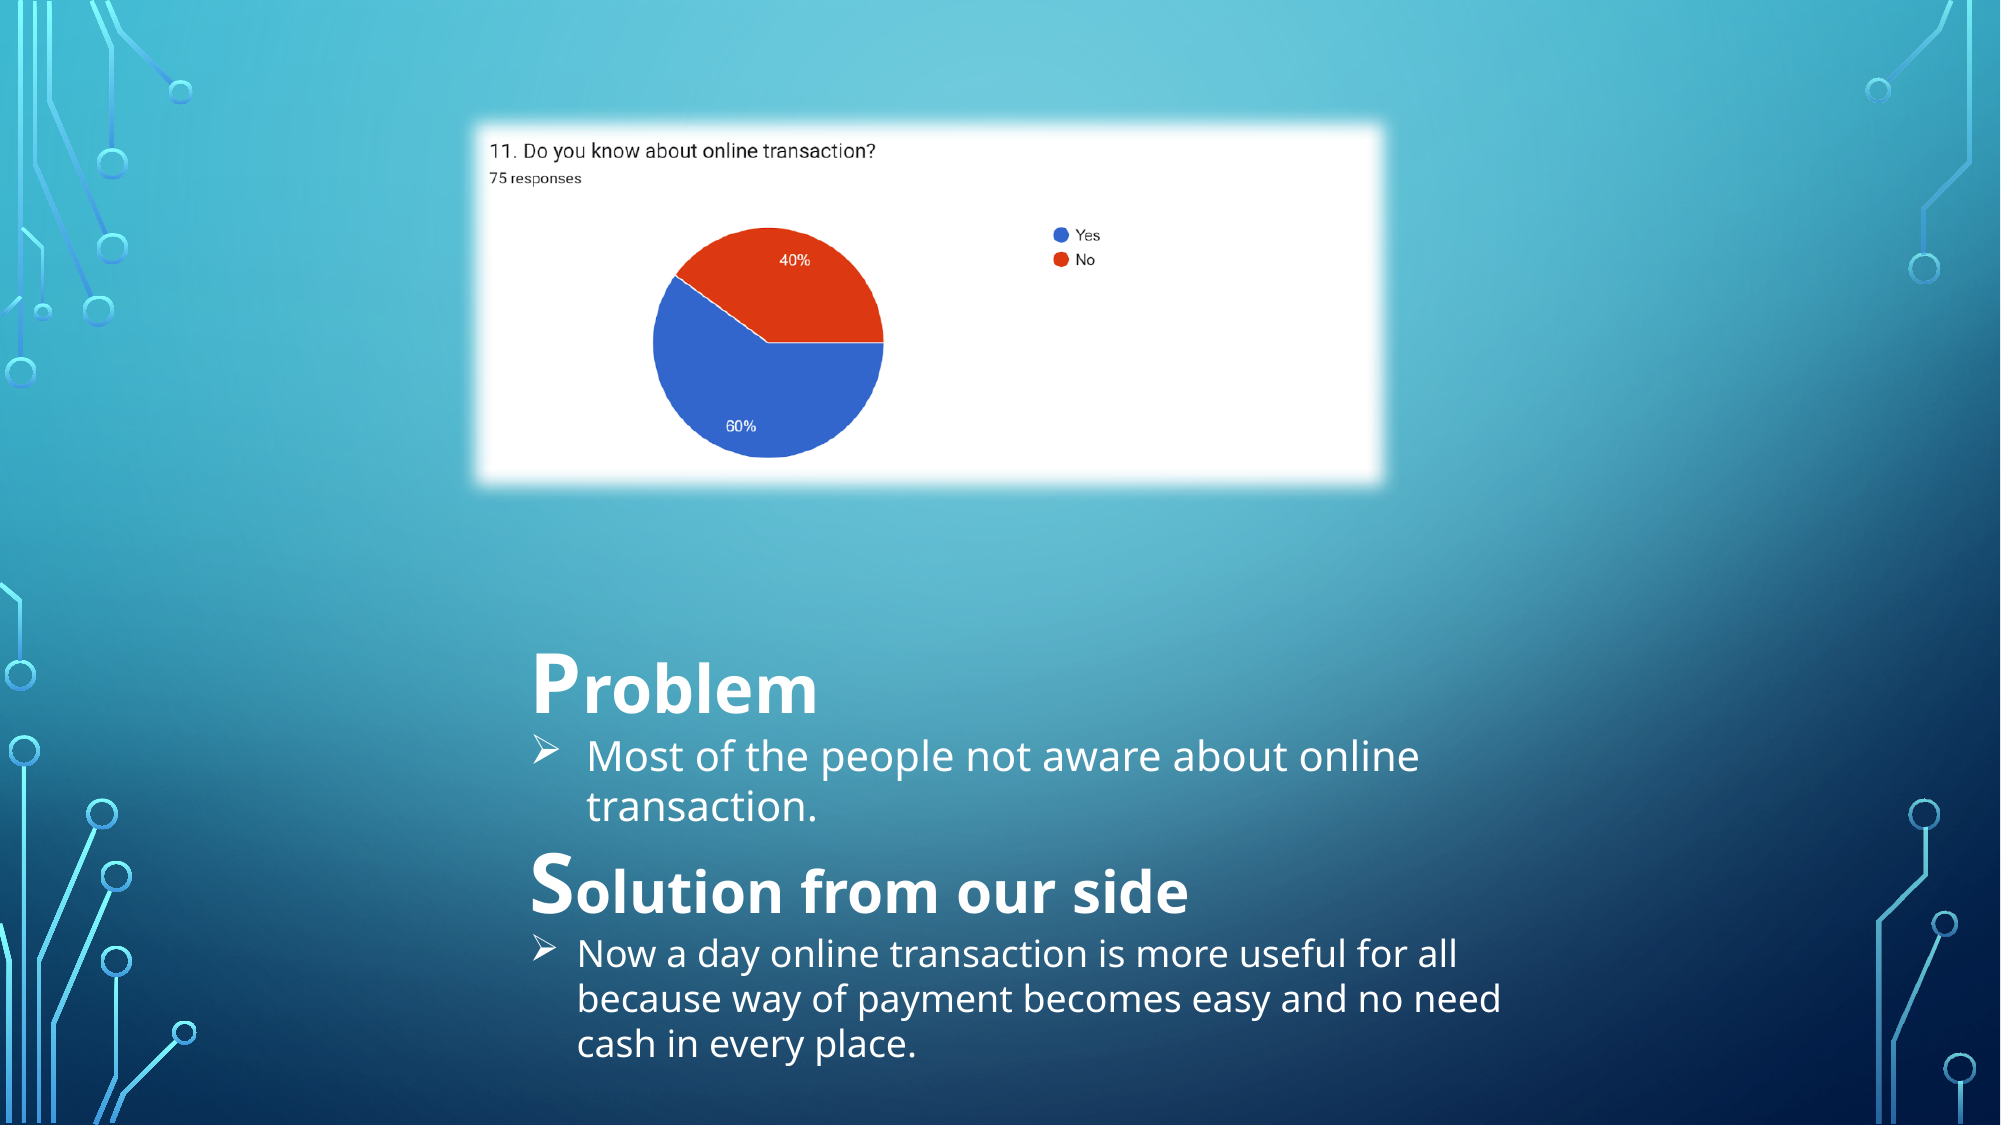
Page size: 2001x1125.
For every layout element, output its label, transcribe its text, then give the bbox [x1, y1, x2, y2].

text_box Problem Most of the people not aware about online transaction. Solution from our side Now a day online transaction is more useful for all because way of payment becomes easy and no need cash in every place. [515, 622, 1541, 1073]
picture [457, 105, 1399, 502]
